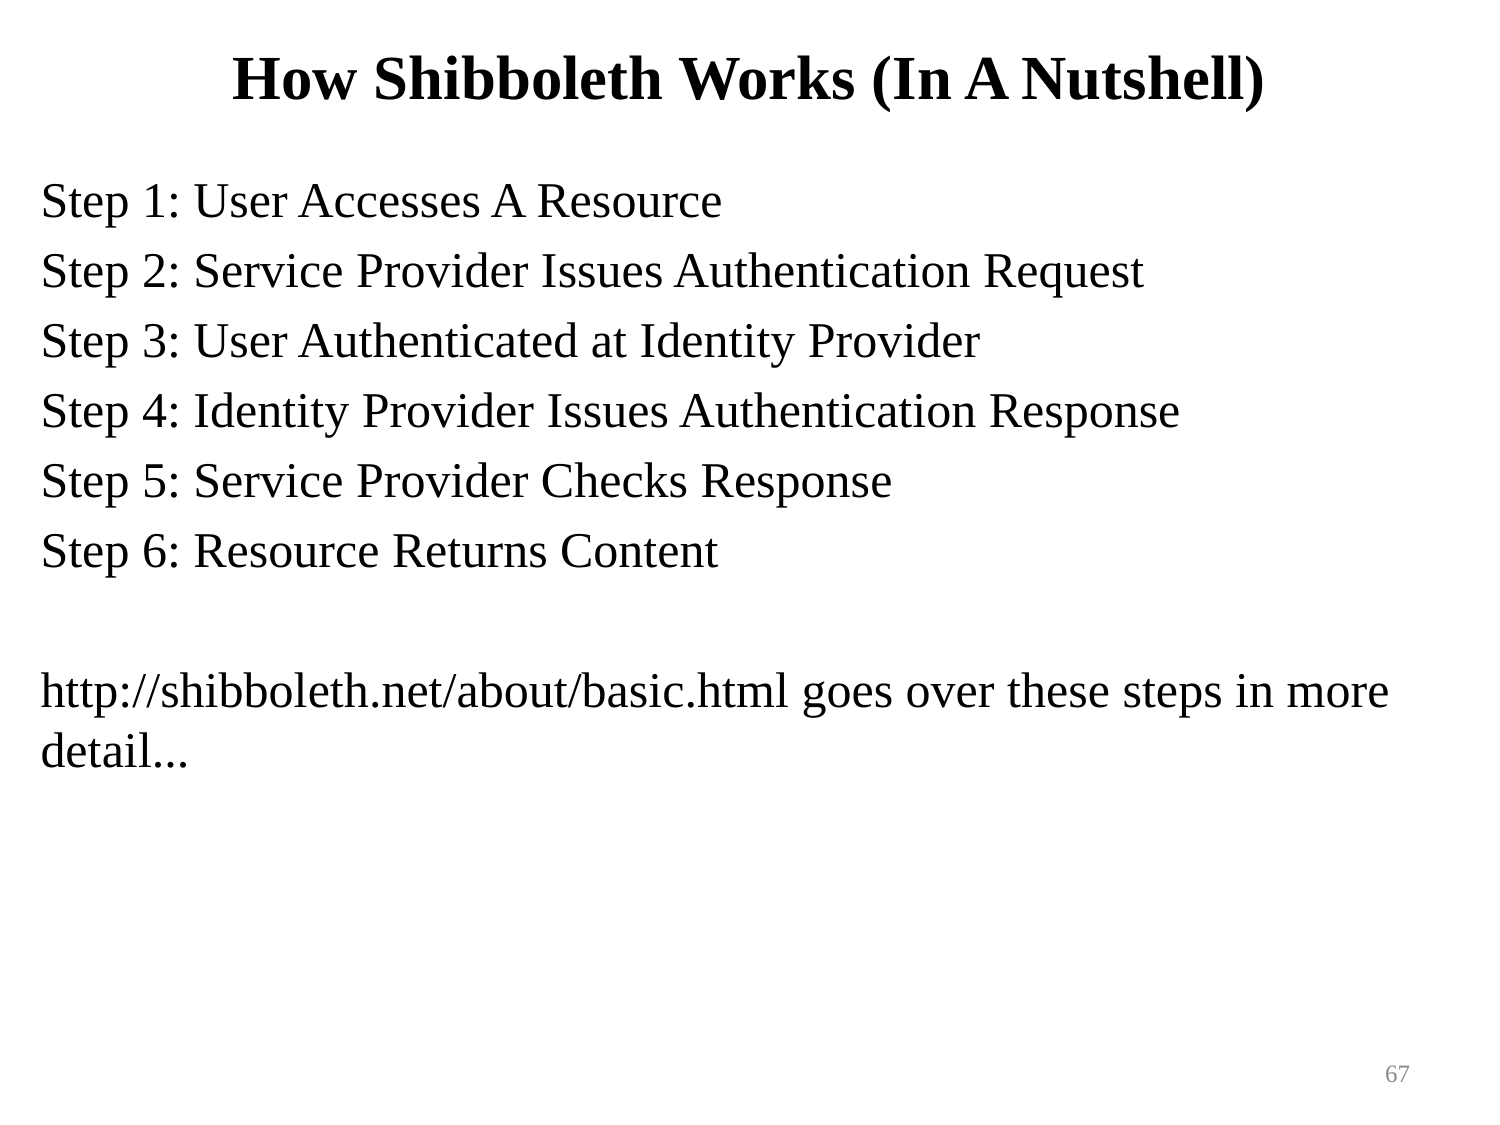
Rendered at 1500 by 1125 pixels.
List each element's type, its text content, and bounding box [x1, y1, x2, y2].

slide_number 67 [1074, 1042, 1425, 1103]
title How Shibboleth Works (In A Nutshell) [75, 28, 1425, 120]
list Step 1: User Accesses A Resource Step 2: Service Provider Issues Authentication Request Step 3: User Authenticated at Identity Provider Step 4: Identity Provider Issues Authentication Response Step 5: Service Provider Checks Response Step 6: Resource Returns Content http://shibboleth.net/about/basic.html goes over these steps in more detail... [25, 160, 1471, 1098]
